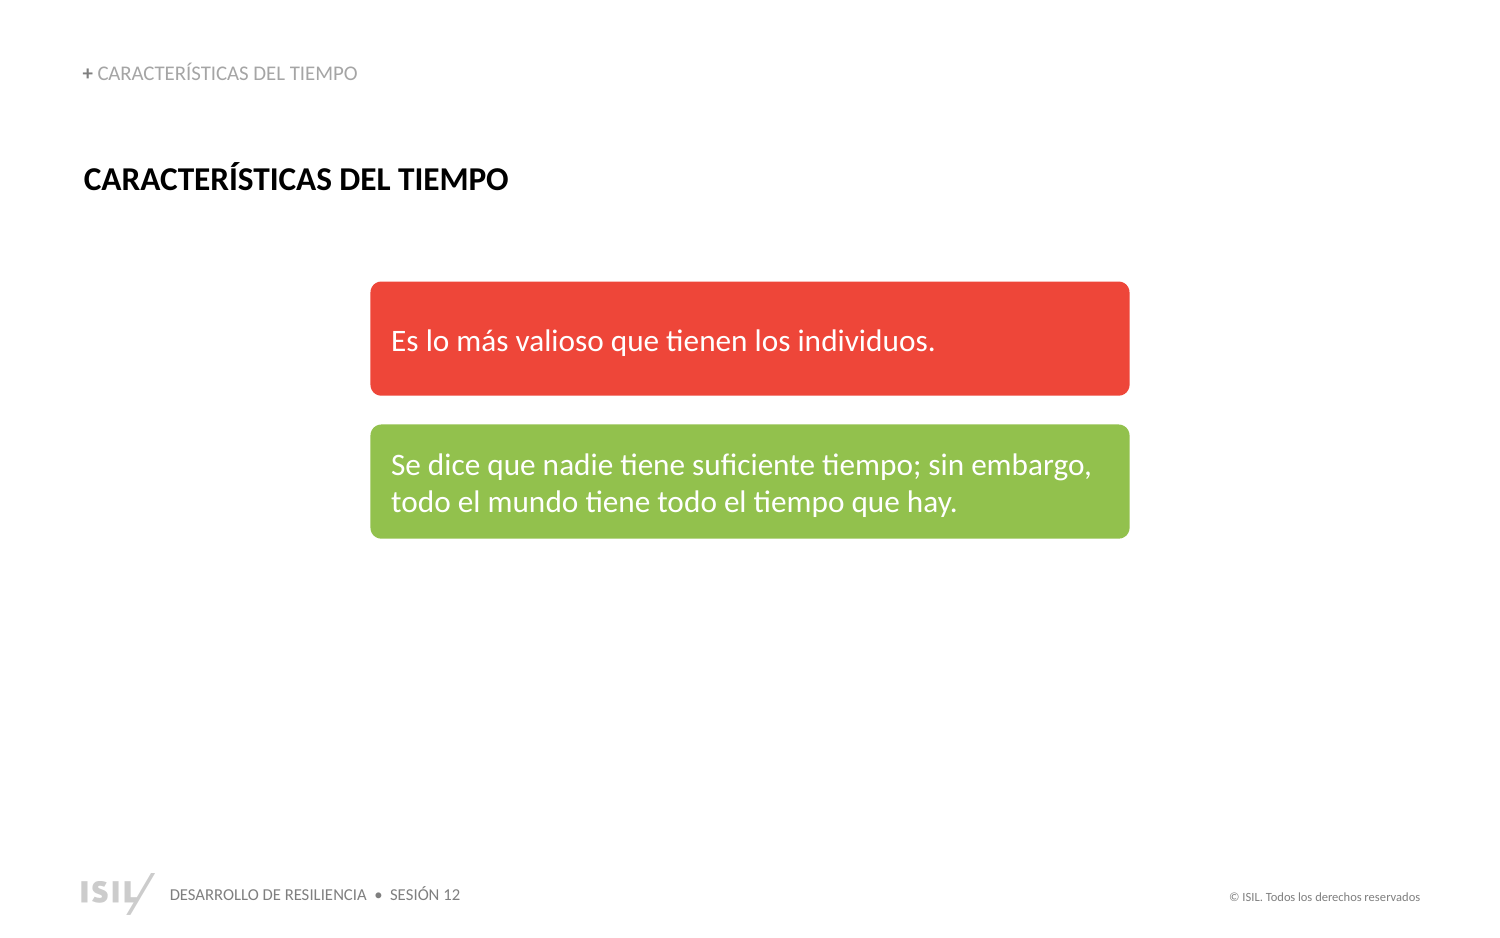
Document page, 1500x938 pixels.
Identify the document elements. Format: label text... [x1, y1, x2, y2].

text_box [370, 281, 1130, 539]
text_box CARACTERÍSTICAS DEL TIEMPO [84, 157, 750, 198]
text_box + CARACTERÍSTICAS DEL TIEMPO [82, 61, 482, 85]
